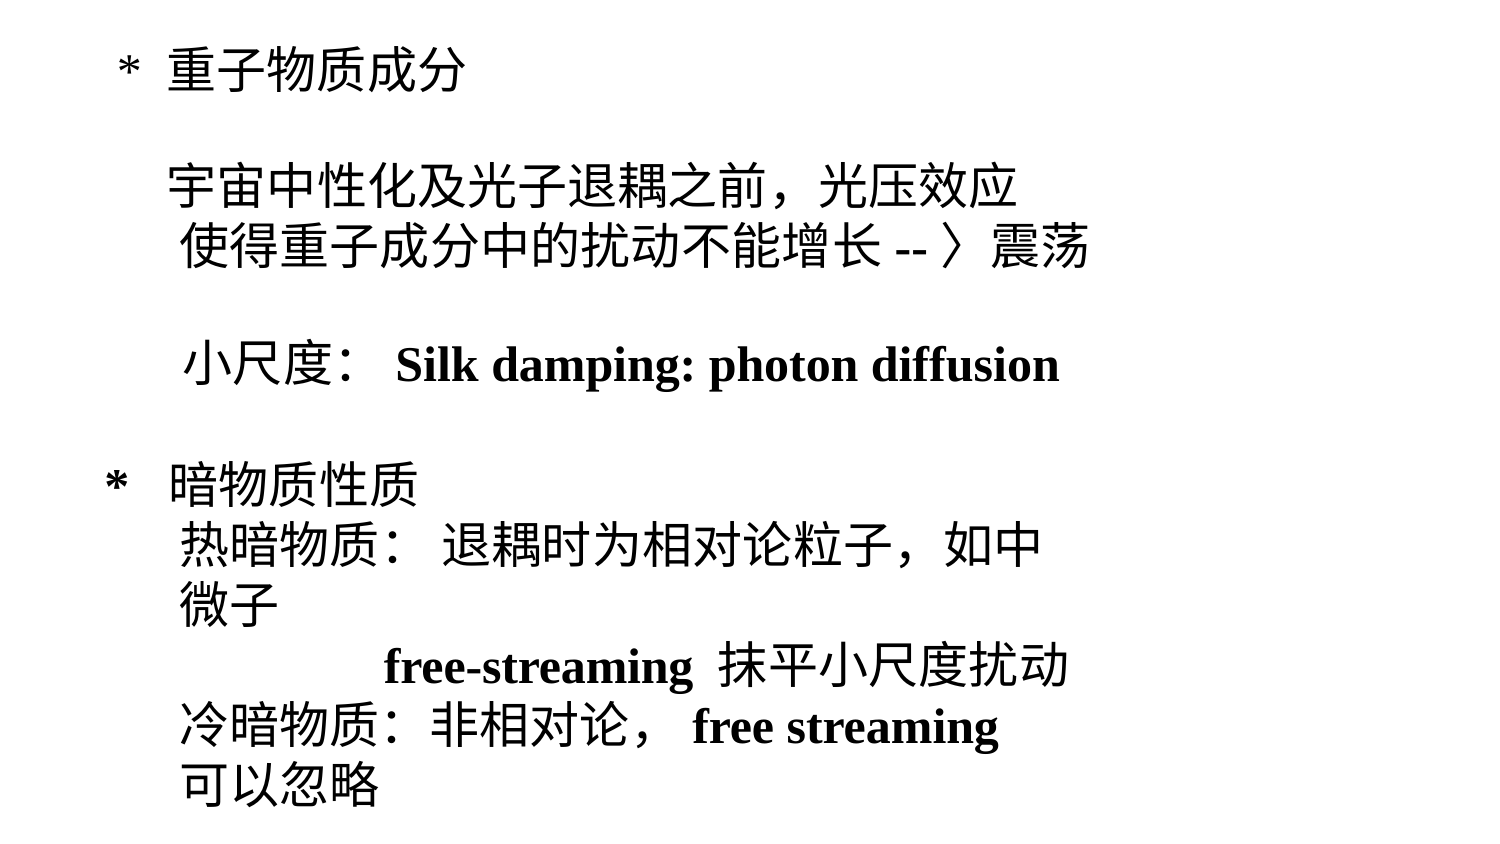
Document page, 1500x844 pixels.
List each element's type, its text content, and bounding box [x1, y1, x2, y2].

text_box * 重子物质成分 宇宙中性化及光子退耦之前，光压效应 使得重子成分中的扰动不能增长--〉震荡 小尺度：Silk damping: photon diffusion * 暗物质性质 热暗物质： 退耦时为相对论粒子，如中微子 free-streaming 抹平小尺度扰动 冷暗物质：非相对论，free streaming 可以忽略 [102, 36, 1206, 814]
